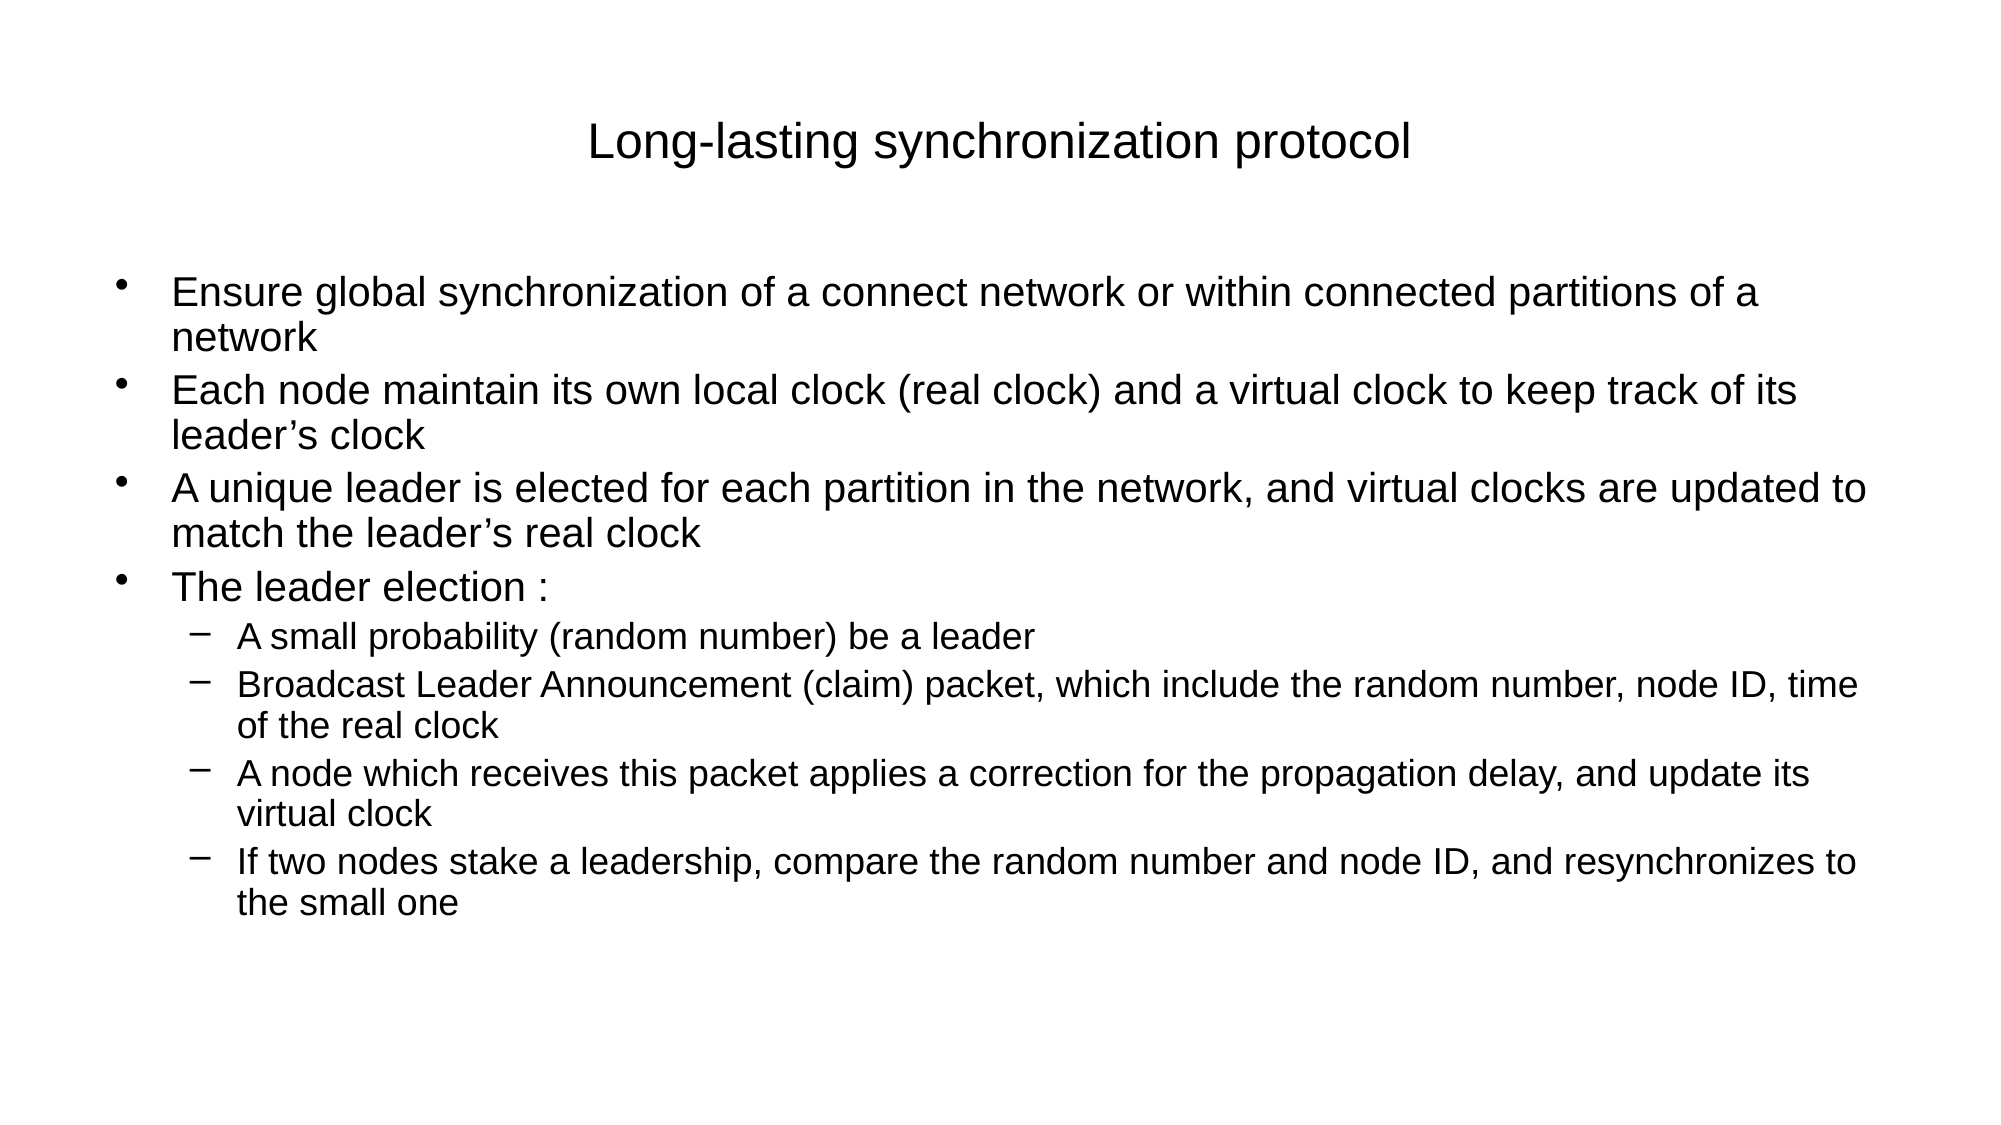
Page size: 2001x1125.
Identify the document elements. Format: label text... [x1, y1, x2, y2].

list Ensure global synchronization of a connect network or within connected partitions of a network Each node maintain its own local clock (real clock) and a virtual clock to keep track of its leader’s clock A unique leader is elected for each partition in the network, and virtual clocks are updated to match the leader’s real clock The leader election : A small probability (random number) be a leader Broadcast Leader Announcement (claim) packet, which include the random number, node ID, time of the real clock A node which receives this packet applies a correction for the propagation delay, and update its virtual clock If two nodes stake a leadership, compare the random number and node ID, and resynchronizes to the small one [99, 262, 1901, 1006]
title Long-lasting synchronization protocol [99, 44, 1901, 233]
